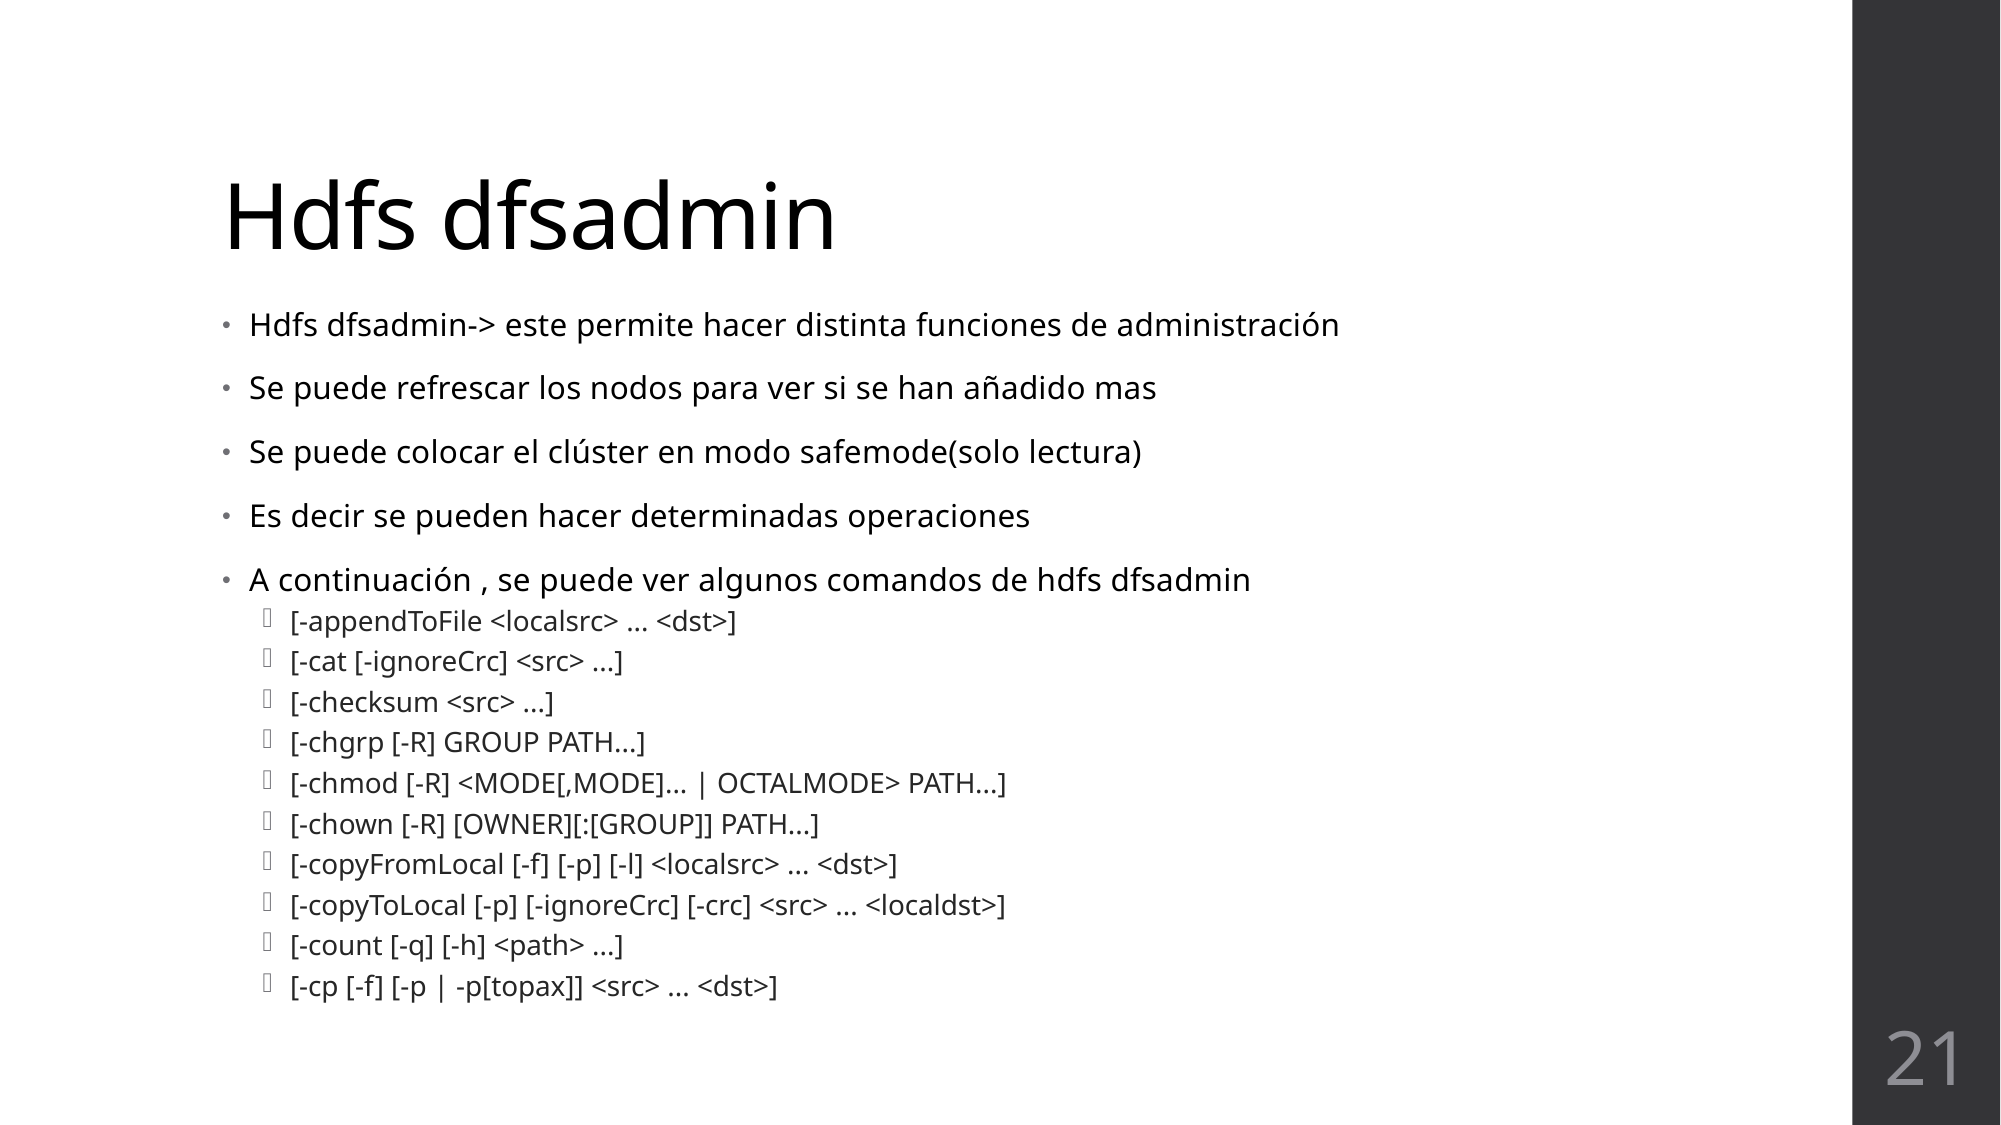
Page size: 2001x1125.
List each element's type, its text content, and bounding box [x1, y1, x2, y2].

list Hdfs dfsadmin-> este permite hacer distinta funciones de administración Se puede refrescar los nodos para ver si se han añadido mas Se puede colocar el clúster en modo safemode(solo lectura) Es decir se pueden hacer determinadas operaciones A continuación , se puede ver algunos comandos de hdfs dfsadmin [-appendToFile <localsrc> ... <dst>] [-cat [-ignoreCrc] <src> ...] [-checksum <src> ...] [-chgrp [-R] GROUP PATH...] [-chmod [-R] <MODE[,MODE]... | OCTALMODE> PATH...] [-chown [-R] [OWNER][:[GROUP]] PATH...] [-copyFromLocal [-f] [-p] [-l] <localsrc> ... <dst>] [-copyToLocal [-p] [-ignoreCrc] [-crc] <src> ... <localdst>] [-count [-q] [-h] <path> ...] [-cp [-f] [-p | -p[topax]] <src> ... <dst>] [206, 299, 1617, 1014]
title Hdfs dfsadmin [206, 60, 1797, 278]
slide_number 21 [1852, 1012, 2000, 1110]
